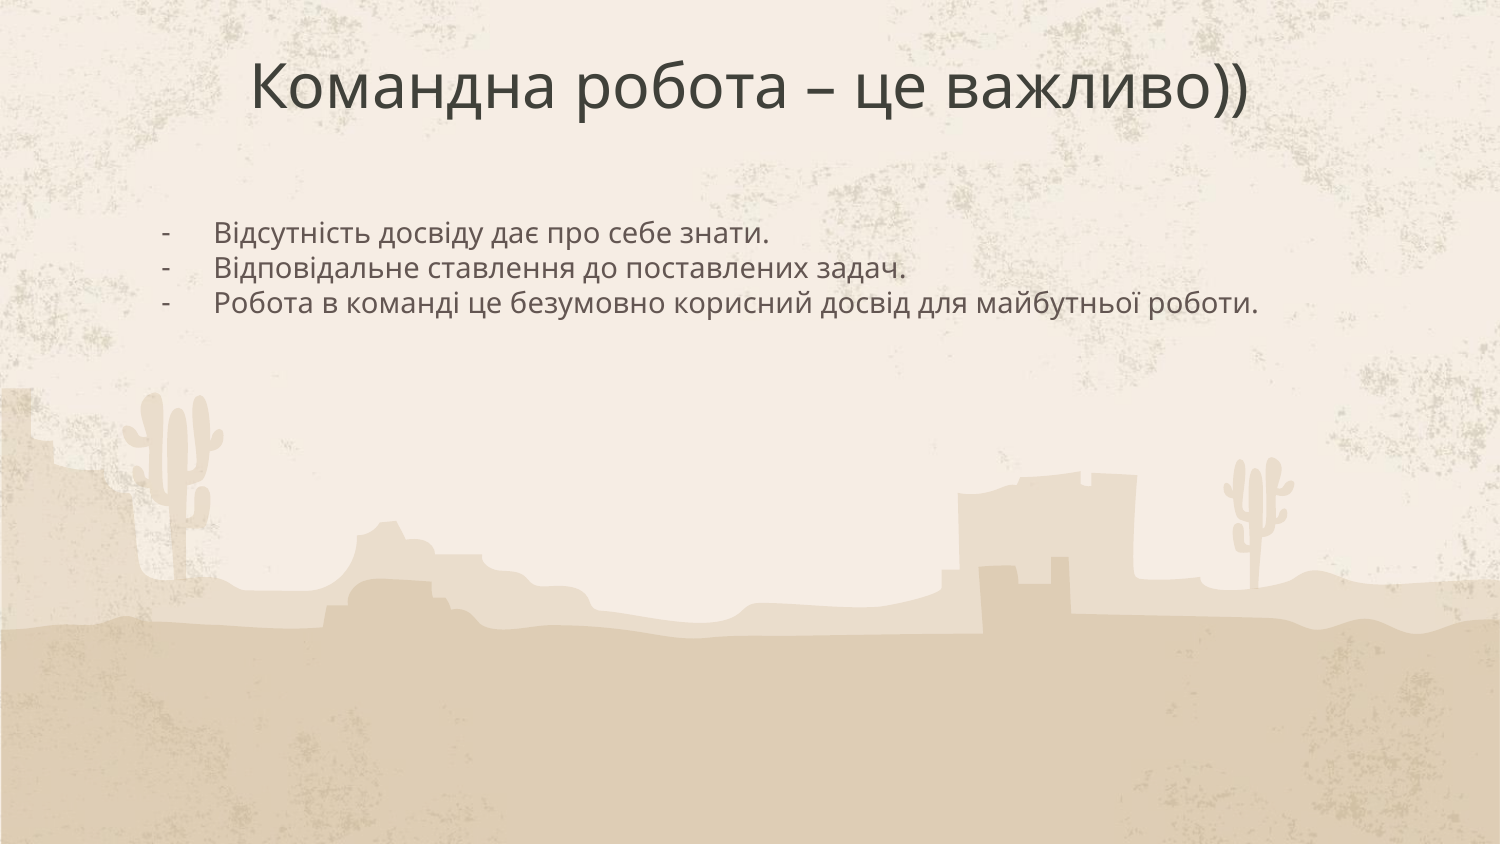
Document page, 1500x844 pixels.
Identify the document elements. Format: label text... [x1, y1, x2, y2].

picture [0, 0, 1500, 844]
title Командна робота – це важливо)) [121, 31, 1379, 200]
subtitle Відсутність досвіду дає про себе знати. Відповідальне ставлення до поставлених задач. Робота в команді це безумовно корисний досвід для майбутньої роботи. [123, 199, 1381, 750]
